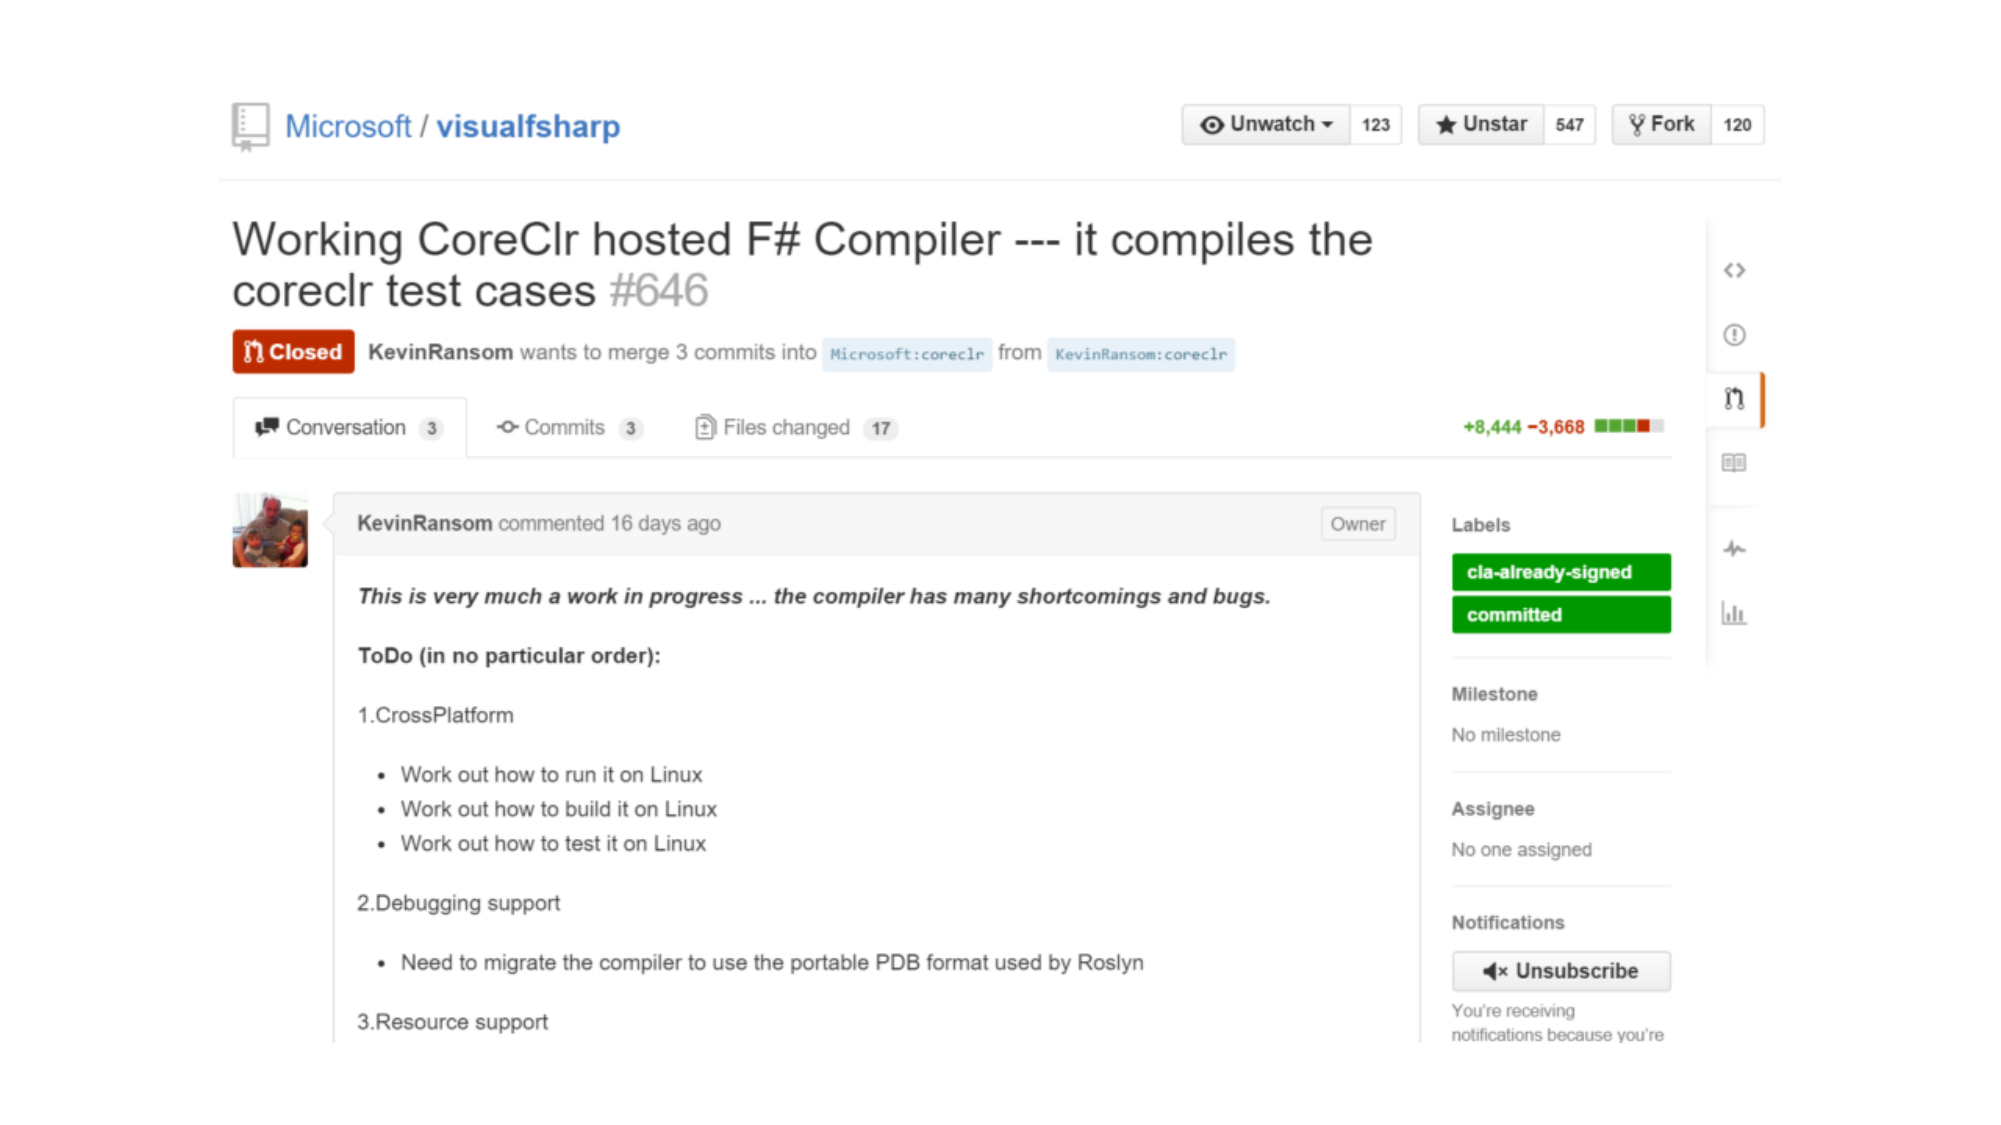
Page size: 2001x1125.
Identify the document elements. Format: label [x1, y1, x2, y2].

picture [219, 81, 1781, 1043]
